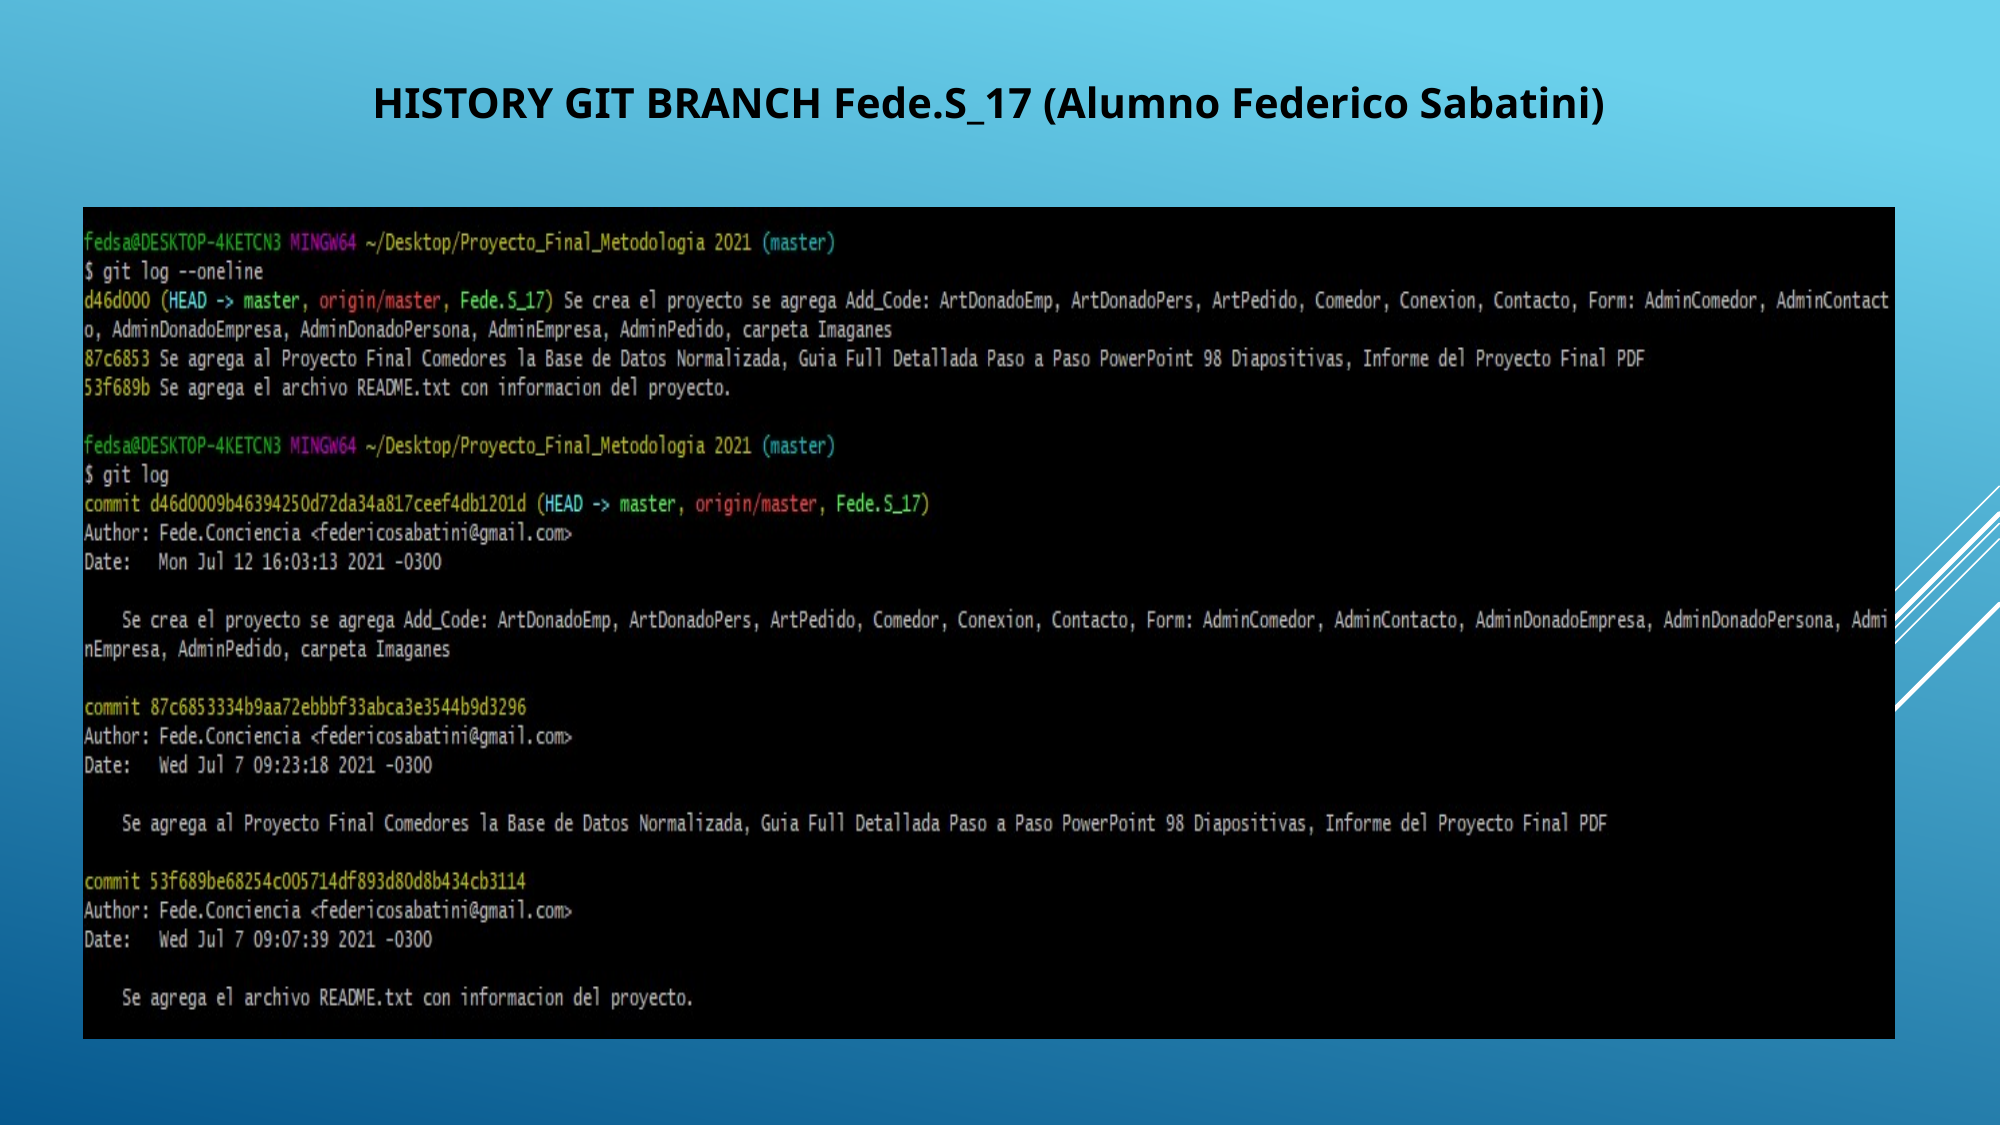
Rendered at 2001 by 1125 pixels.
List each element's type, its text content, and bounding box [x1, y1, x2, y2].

text_box HISTORY GIT BRANCH Fede.S_17 (Alumno Federico Sabatini) [83, 69, 1895, 134]
picture [82, 207, 1895, 1039]
